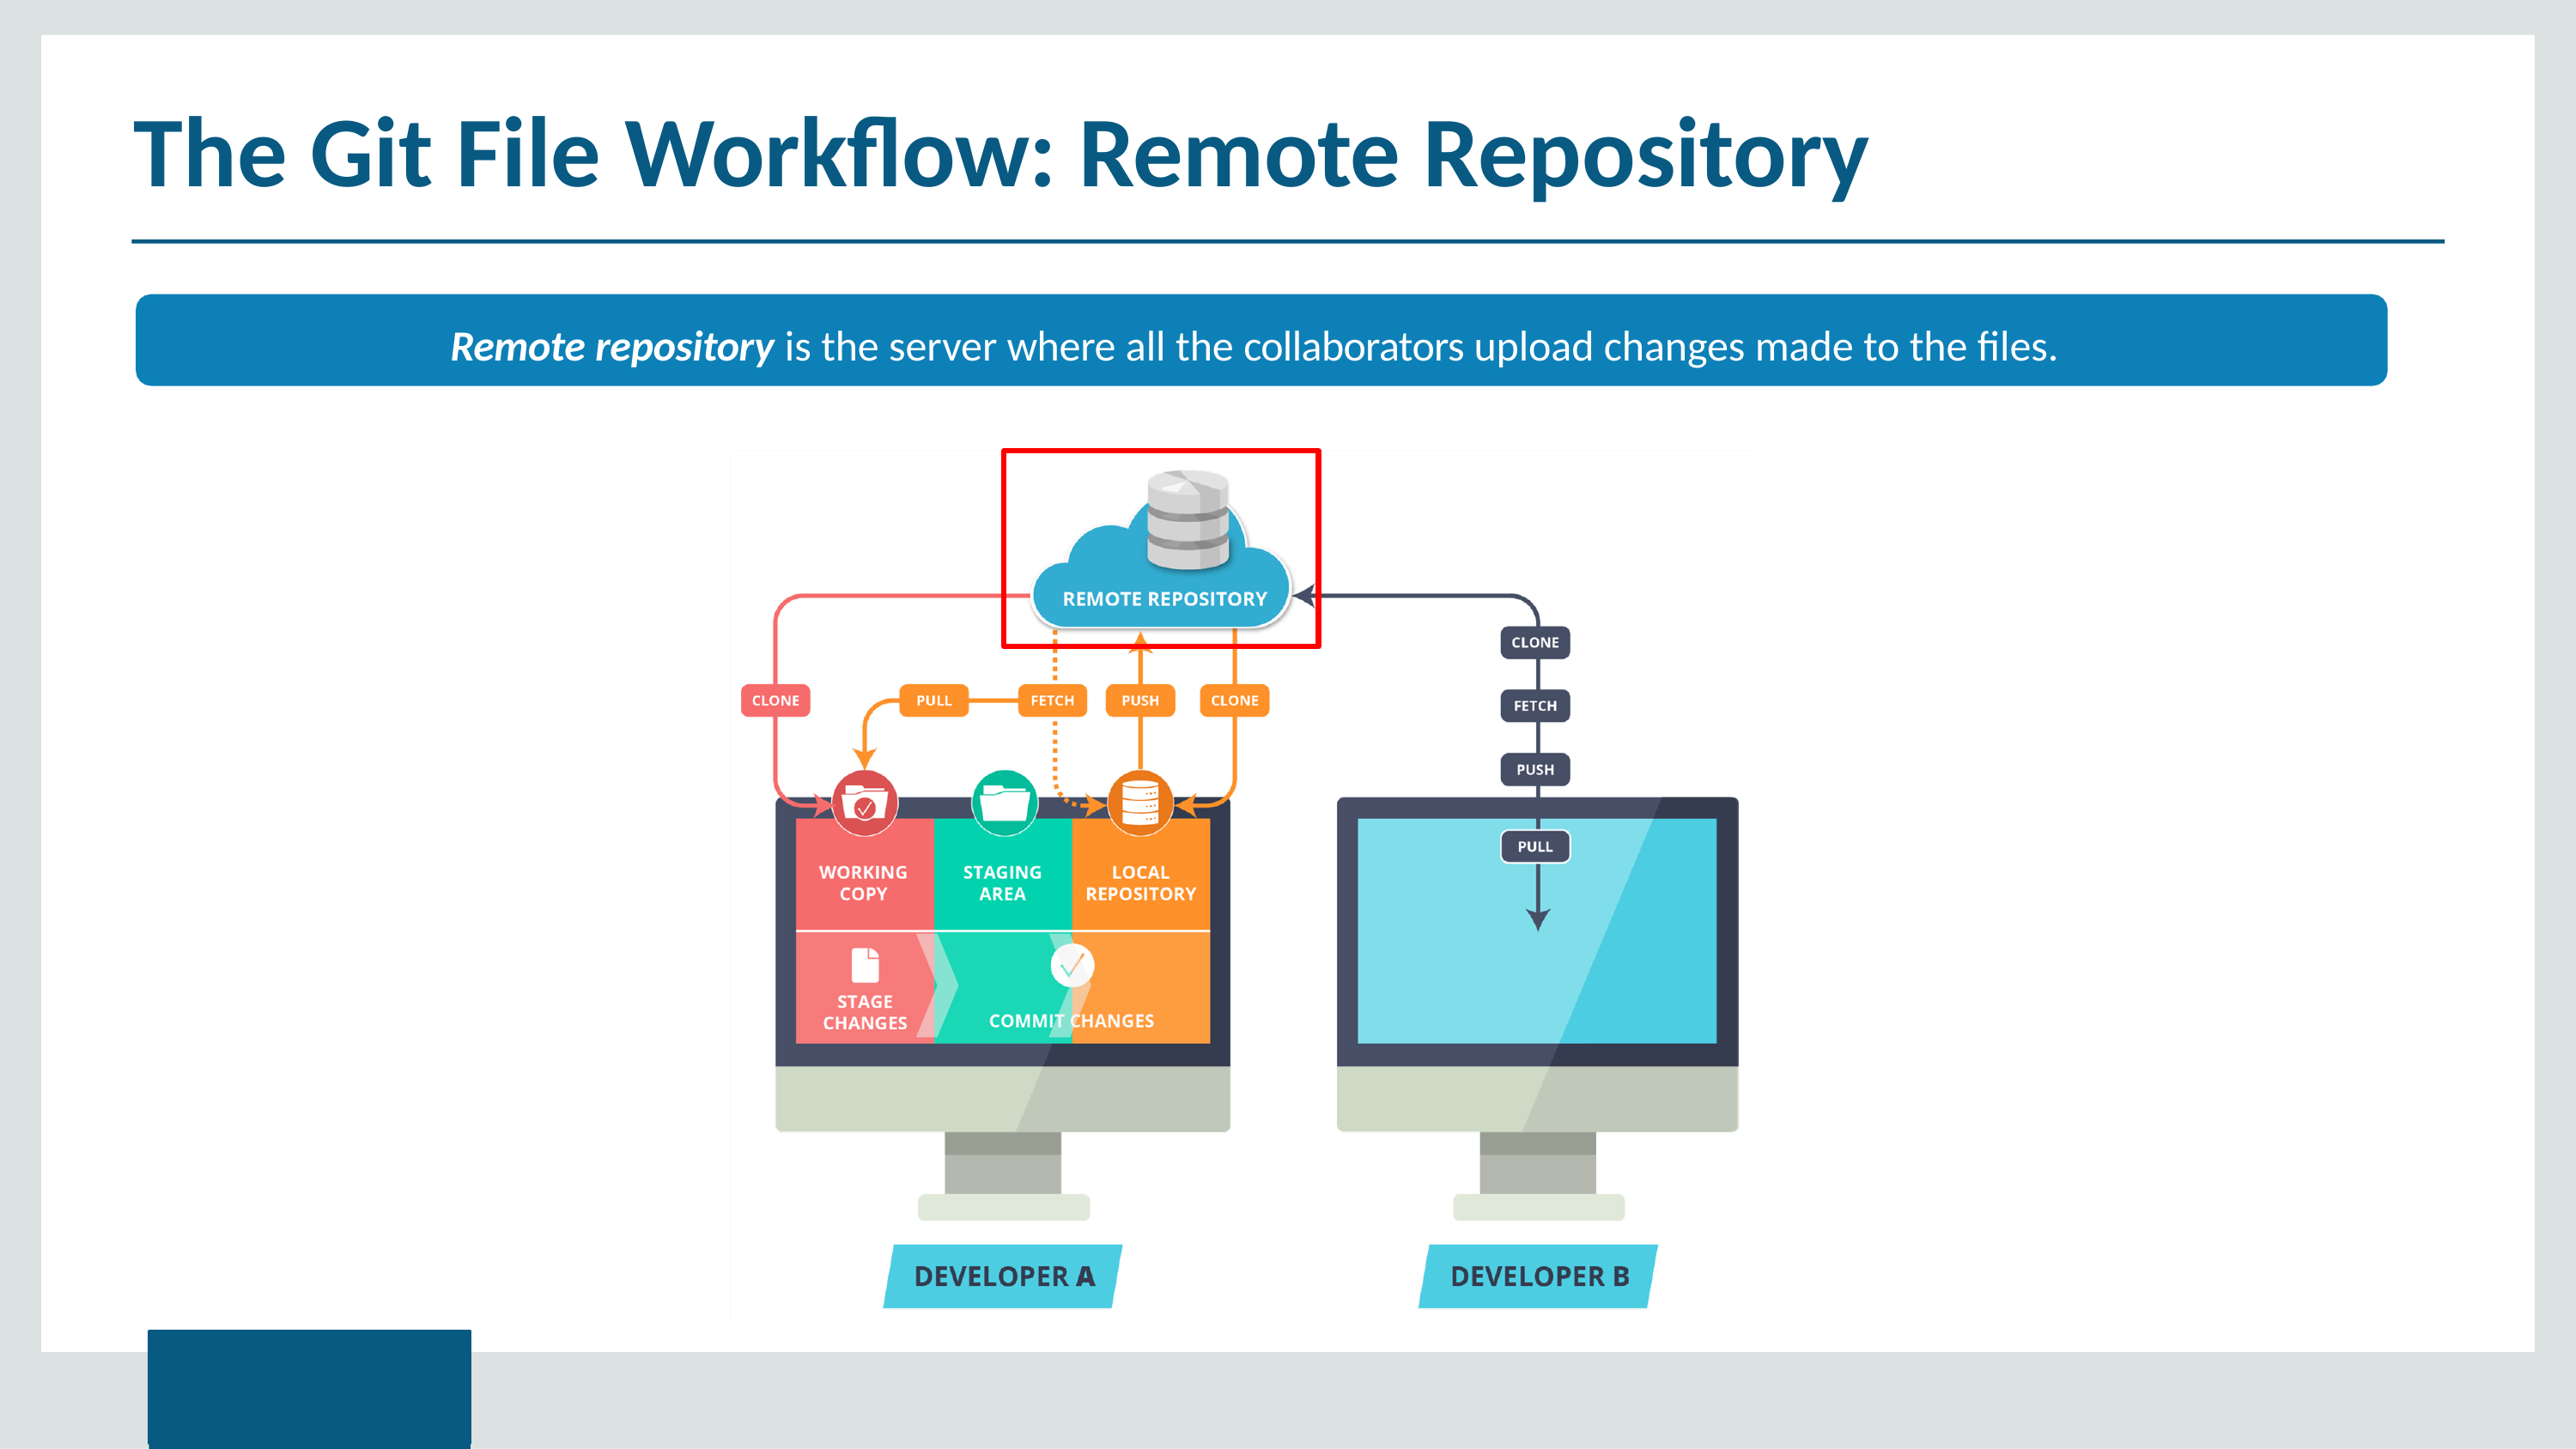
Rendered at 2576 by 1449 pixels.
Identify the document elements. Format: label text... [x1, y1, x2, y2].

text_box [730, 447, 1754, 1325]
text_box The Git File Workflow: Remote Repository [131, 84, 1880, 207]
text_box [136, 294, 2388, 386]
text_box Remote repository is the server where all the collaborators upload changes made to the files. [448, 316, 2063, 370]
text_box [147, 1329, 472, 1446]
